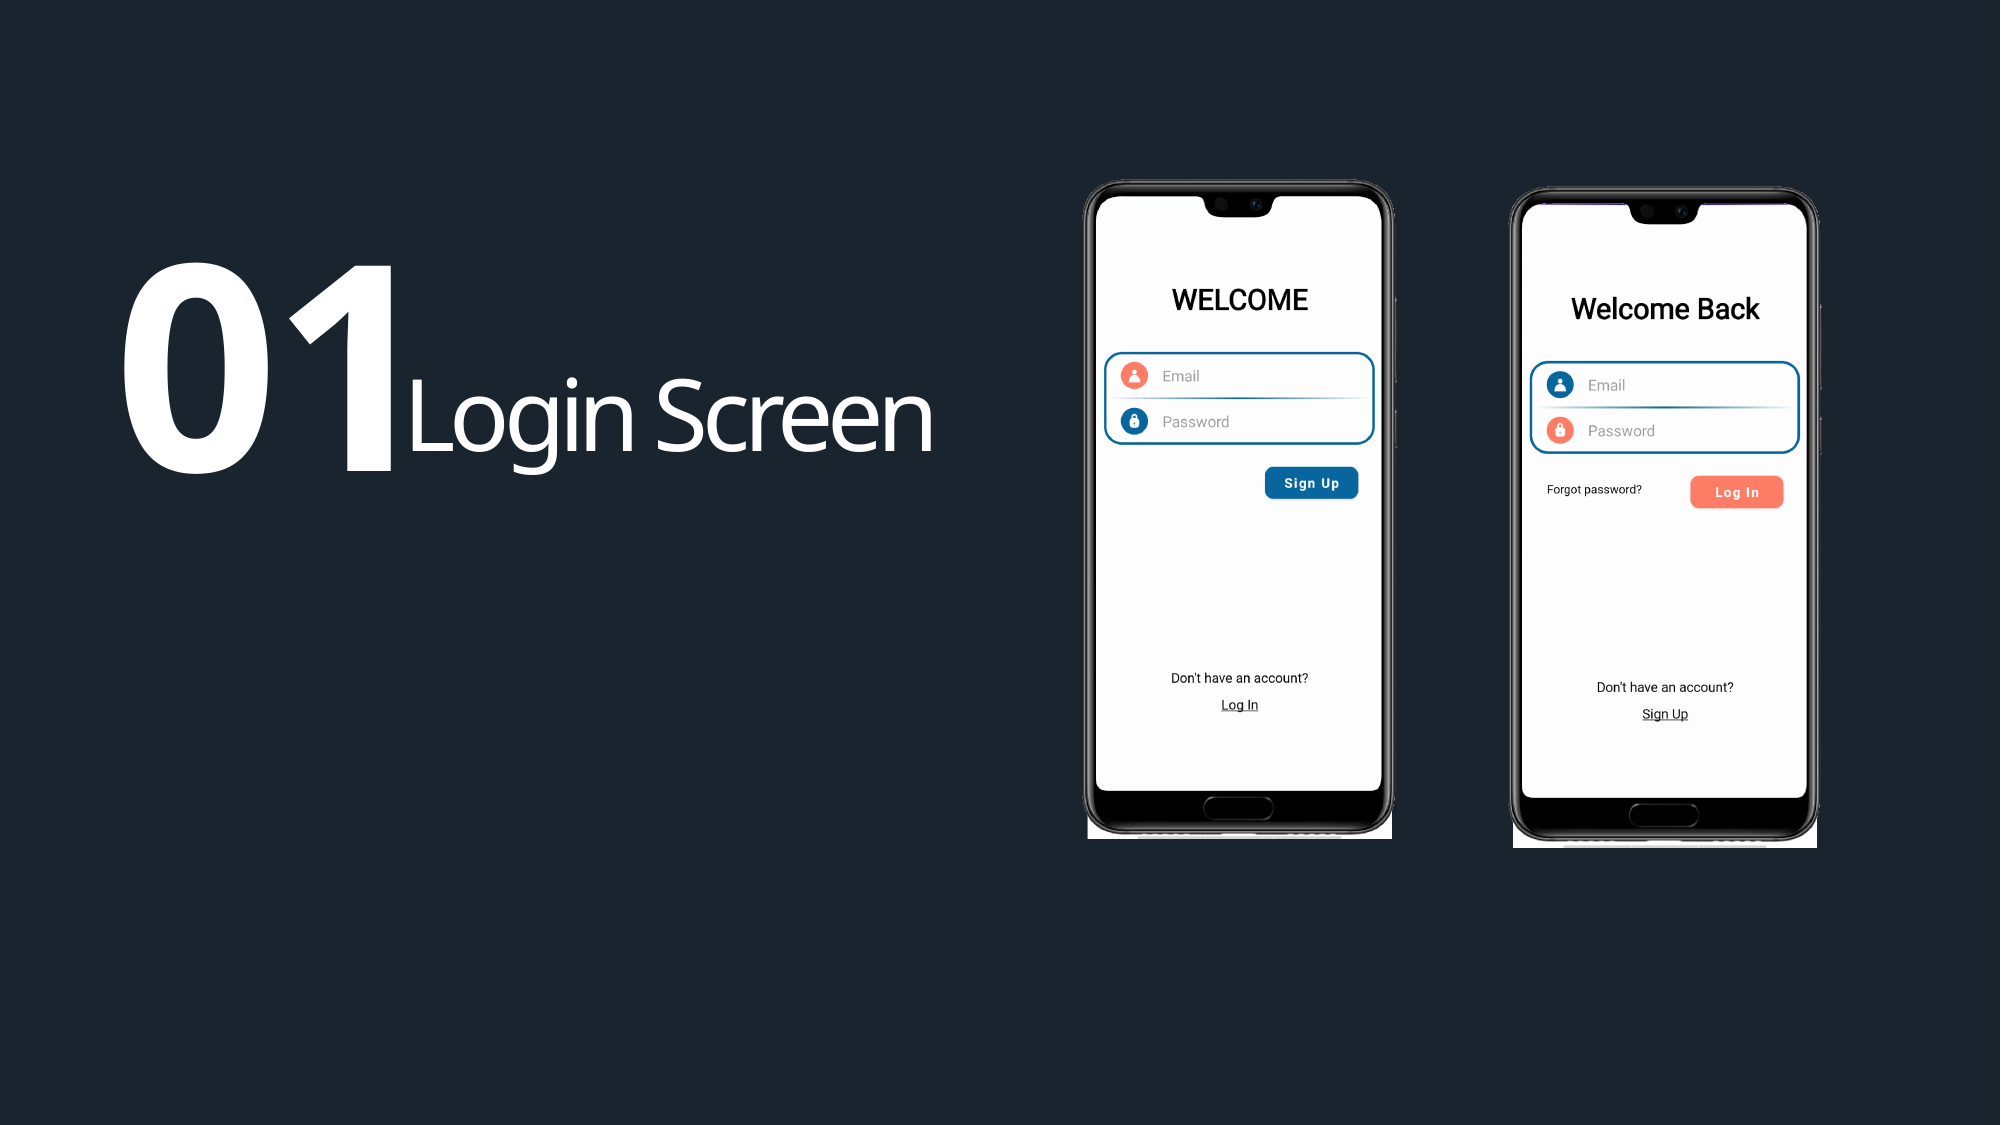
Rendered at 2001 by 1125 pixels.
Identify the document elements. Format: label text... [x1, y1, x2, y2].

picture [1049, 169, 1430, 845]
picture [1475, 176, 1855, 852]
text_box 01 [99, 176, 453, 537]
text_box Login Screen [388, 343, 955, 479]
